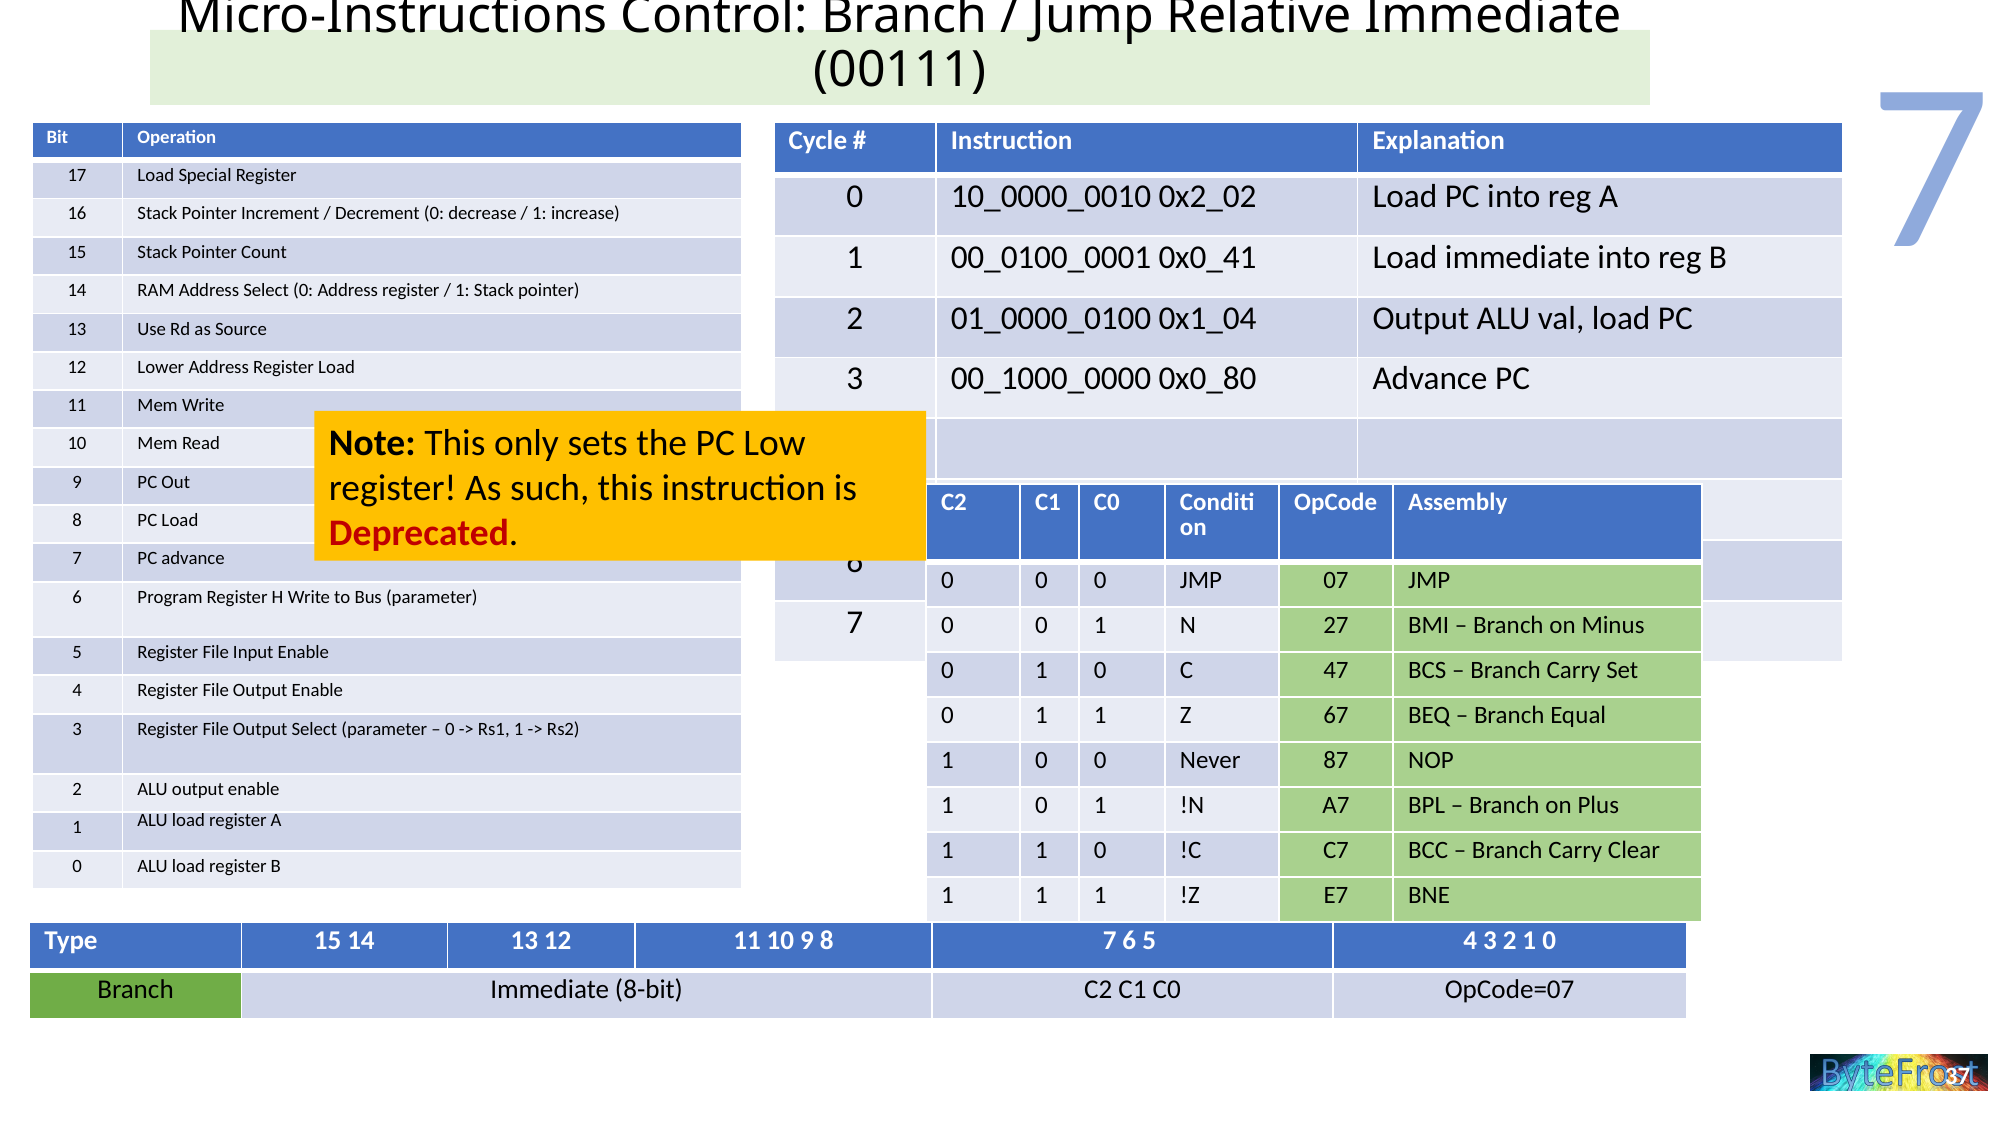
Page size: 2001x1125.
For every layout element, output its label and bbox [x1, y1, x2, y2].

table_cell [123, 238, 741, 274]
table_cell [1358, 178, 1842, 235]
table_cell [775, 178, 935, 235]
table_cell [33, 238, 122, 274]
table_cell [1358, 298, 1842, 357]
table_cell [123, 583, 741, 636]
table_header [448, 923, 634, 968]
table_cell [1394, 653, 1701, 696]
table_cell [33, 715, 122, 773]
table_cell [1394, 743, 1701, 786]
table_cell [1021, 608, 1078, 651]
text_box [1535, 1044, 1986, 1105]
table_header [1021, 485, 1078, 559]
table_cell [123, 276, 741, 313]
table_cell [33, 163, 122, 198]
table_cell [937, 358, 1357, 417]
table_cell [775, 561, 925, 600]
table_cell [1394, 565, 1701, 606]
table_cell [1280, 653, 1392, 696]
table_cell [937, 298, 1357, 357]
table_cell [1166, 833, 1278, 876]
table_cell [33, 429, 122, 466]
table_cell [1166, 565, 1278, 606]
table_cell [1021, 565, 1078, 606]
table_header [1280, 485, 1392, 559]
table_cell [1280, 833, 1392, 876]
table_cell [1358, 419, 1842, 478]
table_cell [33, 391, 122, 427]
table_cell [123, 852, 741, 888]
table_cell [1166, 788, 1278, 831]
table_header [1394, 485, 1701, 559]
table_cell [937, 419, 1357, 478]
table_cell [1334, 973, 1686, 1018]
table_cell [927, 653, 1019, 696]
table_cell [927, 788, 1019, 831]
table_cell [1703, 602, 1842, 661]
table_header [775, 123, 935, 172]
table_cell [33, 775, 122, 811]
table_cell [1080, 833, 1164, 876]
table_cell [1280, 698, 1392, 741]
table_header [1358, 123, 1842, 172]
table_cell [123, 638, 741, 674]
table_cell [123, 391, 741, 427]
table_cell [33, 852, 122, 888]
table_cell [123, 544, 741, 581]
table_cell [927, 698, 1019, 741]
table_cell [1166, 698, 1278, 741]
table_header [1166, 485, 1278, 559]
table_header [123, 123, 741, 157]
table_cell [1021, 743, 1078, 786]
table_cell [1280, 878, 1392, 921]
table_cell [30, 973, 241, 1018]
table_cell [1080, 653, 1164, 696]
table_cell [123, 353, 741, 389]
table_header [1334, 923, 1686, 968]
title [150, 29, 1650, 105]
table_cell [33, 353, 122, 389]
table_cell [1080, 743, 1164, 786]
table_cell [1394, 788, 1701, 831]
table_cell [1080, 608, 1164, 651]
table_cell [927, 565, 1019, 606]
table_cell [123, 813, 741, 850]
table_cell [1166, 743, 1278, 786]
table_cell [33, 276, 122, 313]
table_cell [1166, 653, 1278, 696]
table_cell [775, 237, 935, 296]
table_cell [775, 298, 935, 357]
table_cell [123, 199, 741, 236]
table_cell [33, 583, 122, 636]
table_cell [33, 314, 122, 351]
table_cell [33, 638, 122, 674]
table_header [1080, 485, 1164, 559]
table_header [242, 923, 447, 968]
table_cell [1166, 608, 1278, 651]
table_cell [775, 602, 925, 661]
table_cell [123, 429, 314, 466]
table_cell [1021, 788, 1078, 831]
table_cell [1394, 698, 1701, 741]
table_cell [1021, 878, 1078, 921]
table_cell [1080, 788, 1164, 831]
table_cell [242, 973, 931, 1018]
table_cell [33, 199, 122, 236]
table_cell [927, 878, 1019, 921]
table_cell [1280, 608, 1392, 651]
table_header [636, 923, 931, 968]
table_cell [123, 775, 741, 811]
table_cell [937, 178, 1357, 235]
table_cell [1021, 698, 1078, 741]
table_cell [927, 743, 1019, 786]
table_cell [33, 813, 122, 850]
table_cell [33, 506, 122, 542]
table_cell [1080, 878, 1164, 921]
table_cell [775, 358, 935, 417]
table_cell [927, 608, 1019, 651]
text_box [1855, 0, 2000, 303]
table_cell [933, 973, 1332, 1018]
table_header [30, 923, 241, 968]
table_header [927, 485, 1019, 559]
table_cell [927, 419, 935, 478]
table_cell [123, 314, 741, 351]
table_cell [1358, 480, 1842, 539]
table_cell [33, 468, 122, 504]
table_cell [33, 676, 122, 713]
table_header [933, 923, 1332, 968]
table_cell [1166, 878, 1278, 921]
picture [1810, 1054, 1988, 1091]
table_cell [1394, 878, 1701, 921]
table_cell [1703, 541, 1842, 600]
table_cell [1280, 788, 1392, 831]
table_cell [1280, 565, 1392, 606]
table_header [937, 123, 1357, 172]
table_cell [927, 833, 1019, 876]
table_cell [1080, 698, 1164, 741]
table_cell [1394, 833, 1701, 876]
table_cell [123, 715, 741, 773]
table_cell [123, 468, 314, 504]
table_cell [1358, 237, 1842, 296]
table_cell [33, 544, 122, 581]
table_cell [1280, 743, 1392, 786]
table_cell [123, 506, 314, 542]
table_header [33, 123, 122, 157]
table_cell [937, 237, 1357, 296]
table_cell [1358, 358, 1842, 417]
table_cell [123, 163, 741, 198]
table_cell [1021, 833, 1078, 876]
text_box [314, 410, 927, 561]
table_cell [123, 676, 741, 713]
table_cell [1021, 653, 1078, 696]
table_cell [1394, 608, 1701, 651]
table_cell [1080, 565, 1164, 606]
